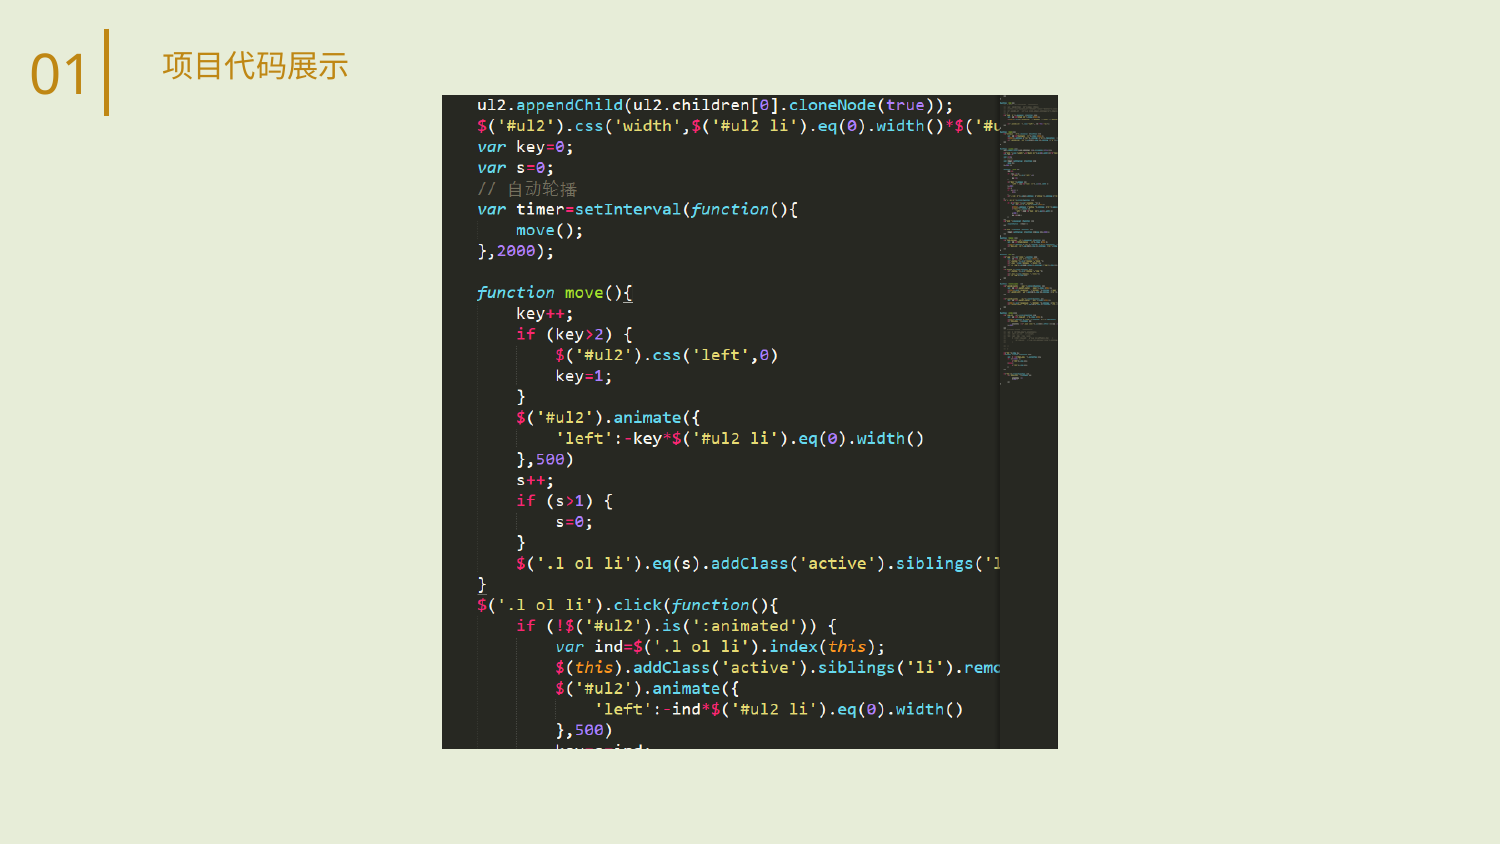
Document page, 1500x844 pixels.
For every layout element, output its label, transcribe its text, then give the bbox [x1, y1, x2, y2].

picture [442, 95, 1058, 749]
text_box 01 [18, 32, 104, 112]
text_box 项目代码展示 [147, 39, 532, 92]
